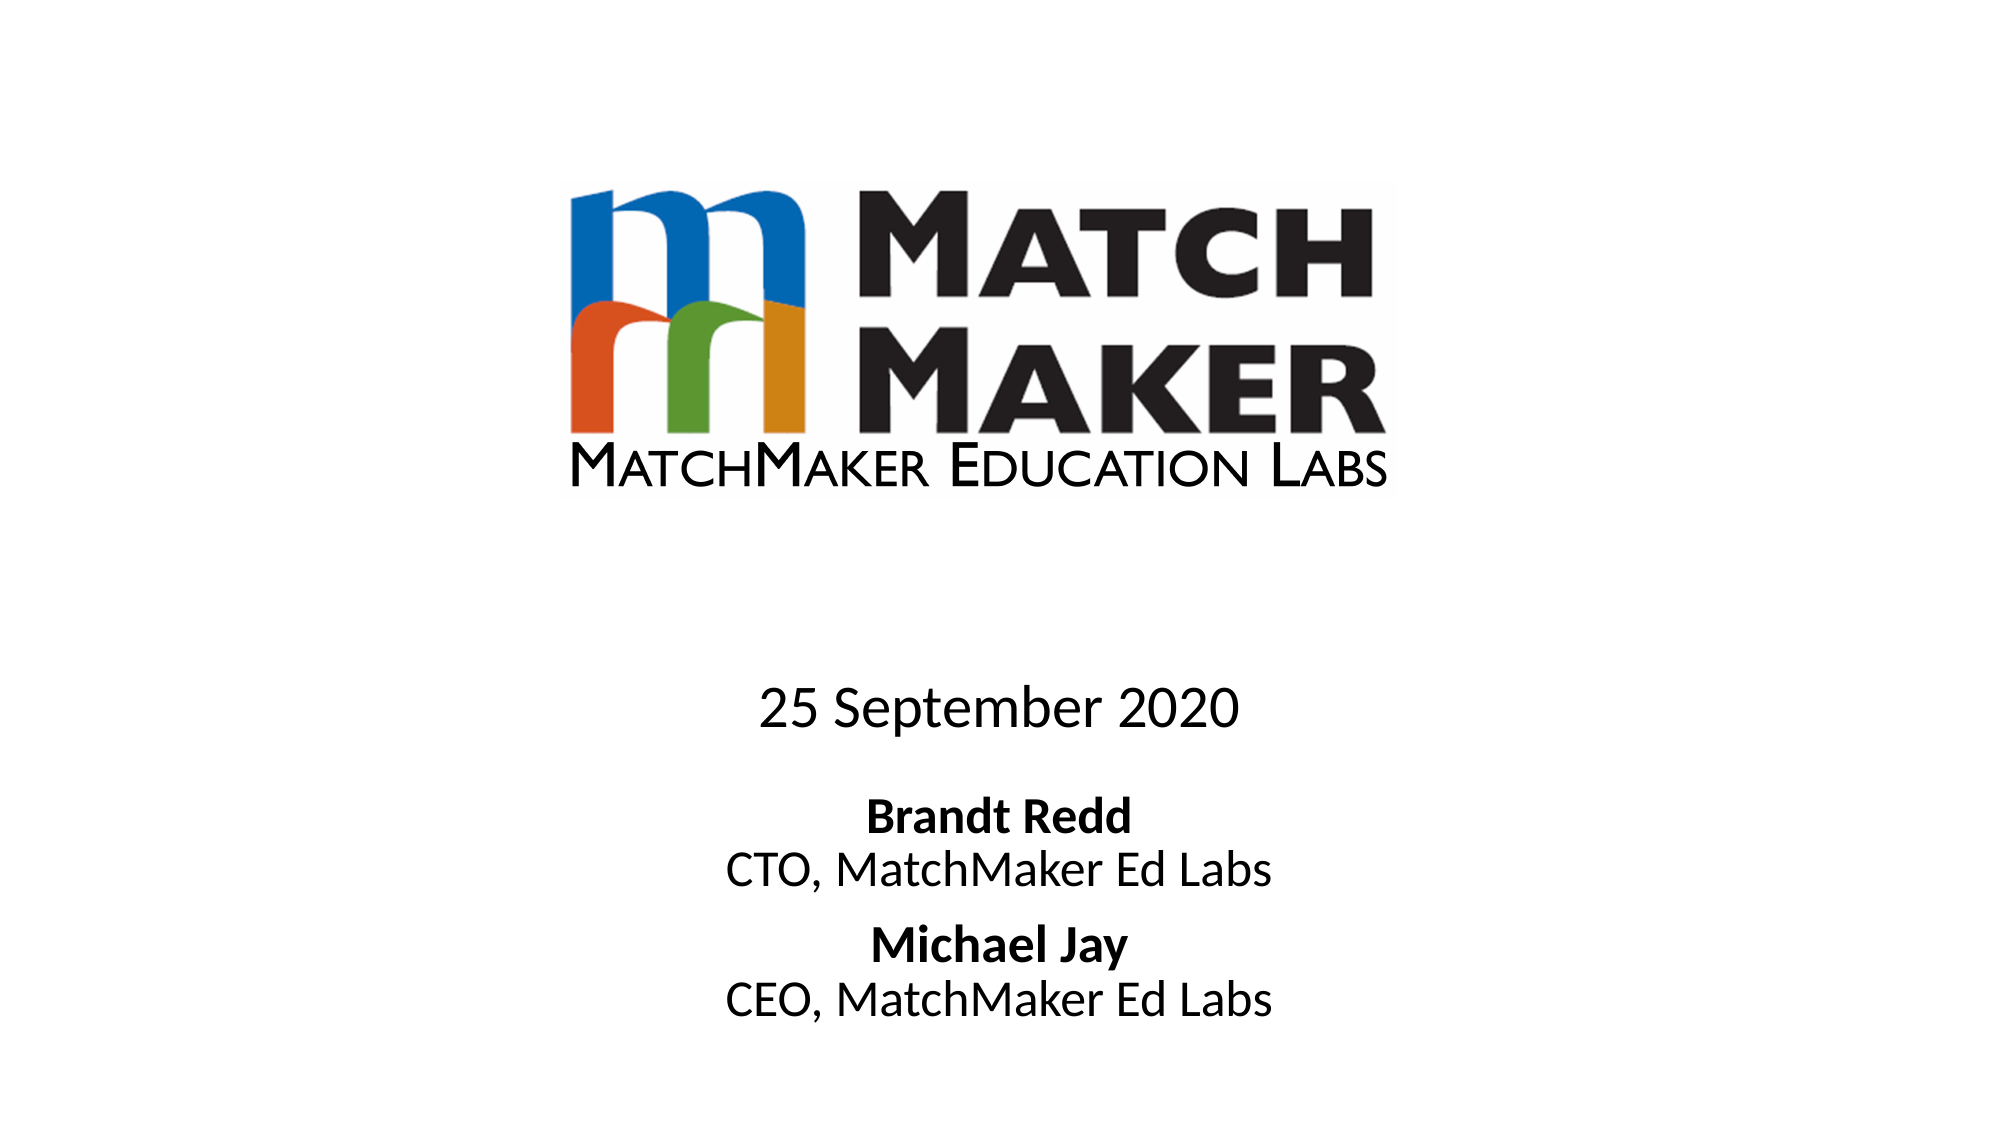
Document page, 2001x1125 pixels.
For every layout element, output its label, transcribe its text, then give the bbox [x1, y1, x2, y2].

subtitle 25 September 2020 Brandt Redd CTO, MatchMaker Ed Labs Michael Jay CEO, MatchMaker Ed Labs [384, 614, 1615, 1038]
picture [559, 180, 1397, 498]
